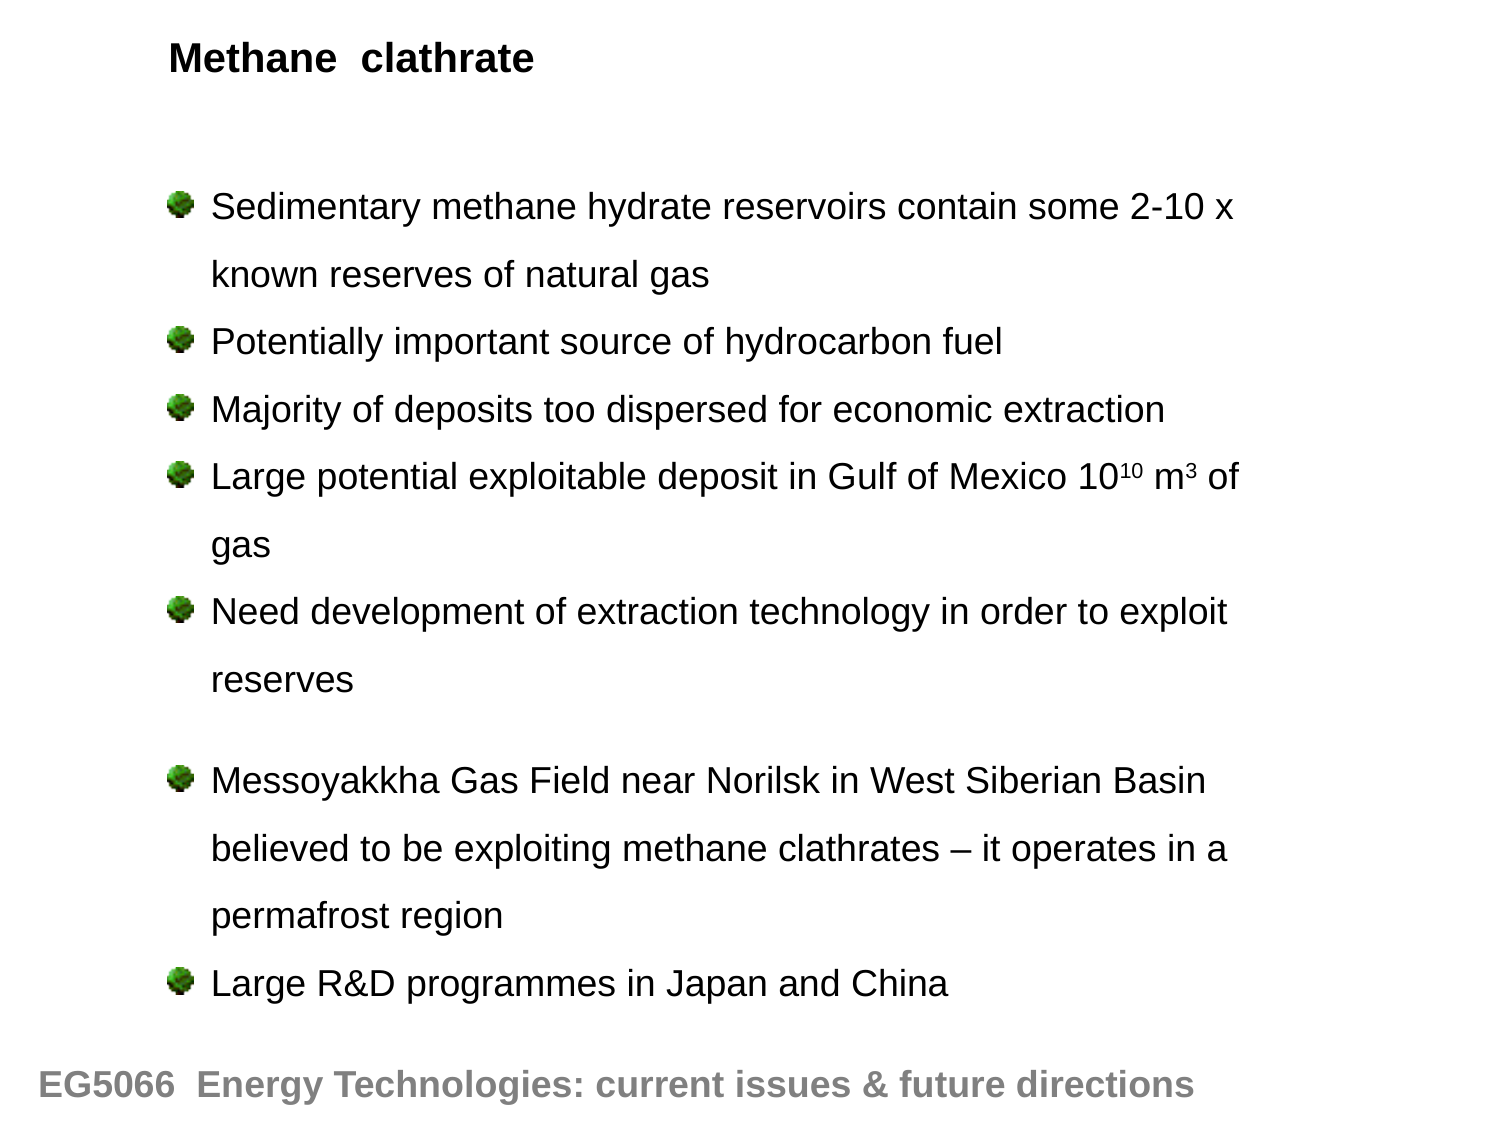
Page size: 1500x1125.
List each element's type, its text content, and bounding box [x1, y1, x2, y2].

text_box Messoyakkha Gas Field near Norilsk in West Siberian Basin believed to be exploiting methane clathrates – it operates in a permafrost region Large R&D programmes in Japan and China [152, 726, 1348, 1011]
picture [167, 596, 194, 623]
picture [167, 191, 194, 218]
picture [167, 967, 194, 995]
picture [167, 326, 194, 353]
picture [167, 765, 194, 792]
text_box Sedimentary methane hydrate reservoirs contain some 2-10 x known reserves of natural gas Potentially important source of hydrocarbon fuel Majority of deposits too dispersed for economic extraction Large potential exploitable deposit in Gulf of Mexico 1010 m3 of gas Need development of extraction technology in order to exploit reserves [152, 152, 1290, 708]
text_box Methane clathrate [153, 23, 551, 89]
picture [167, 461, 194, 488]
text_box EG5066 Energy Technologies: current issues & future directions [23, 1052, 1313, 1113]
picture [167, 394, 194, 421]
